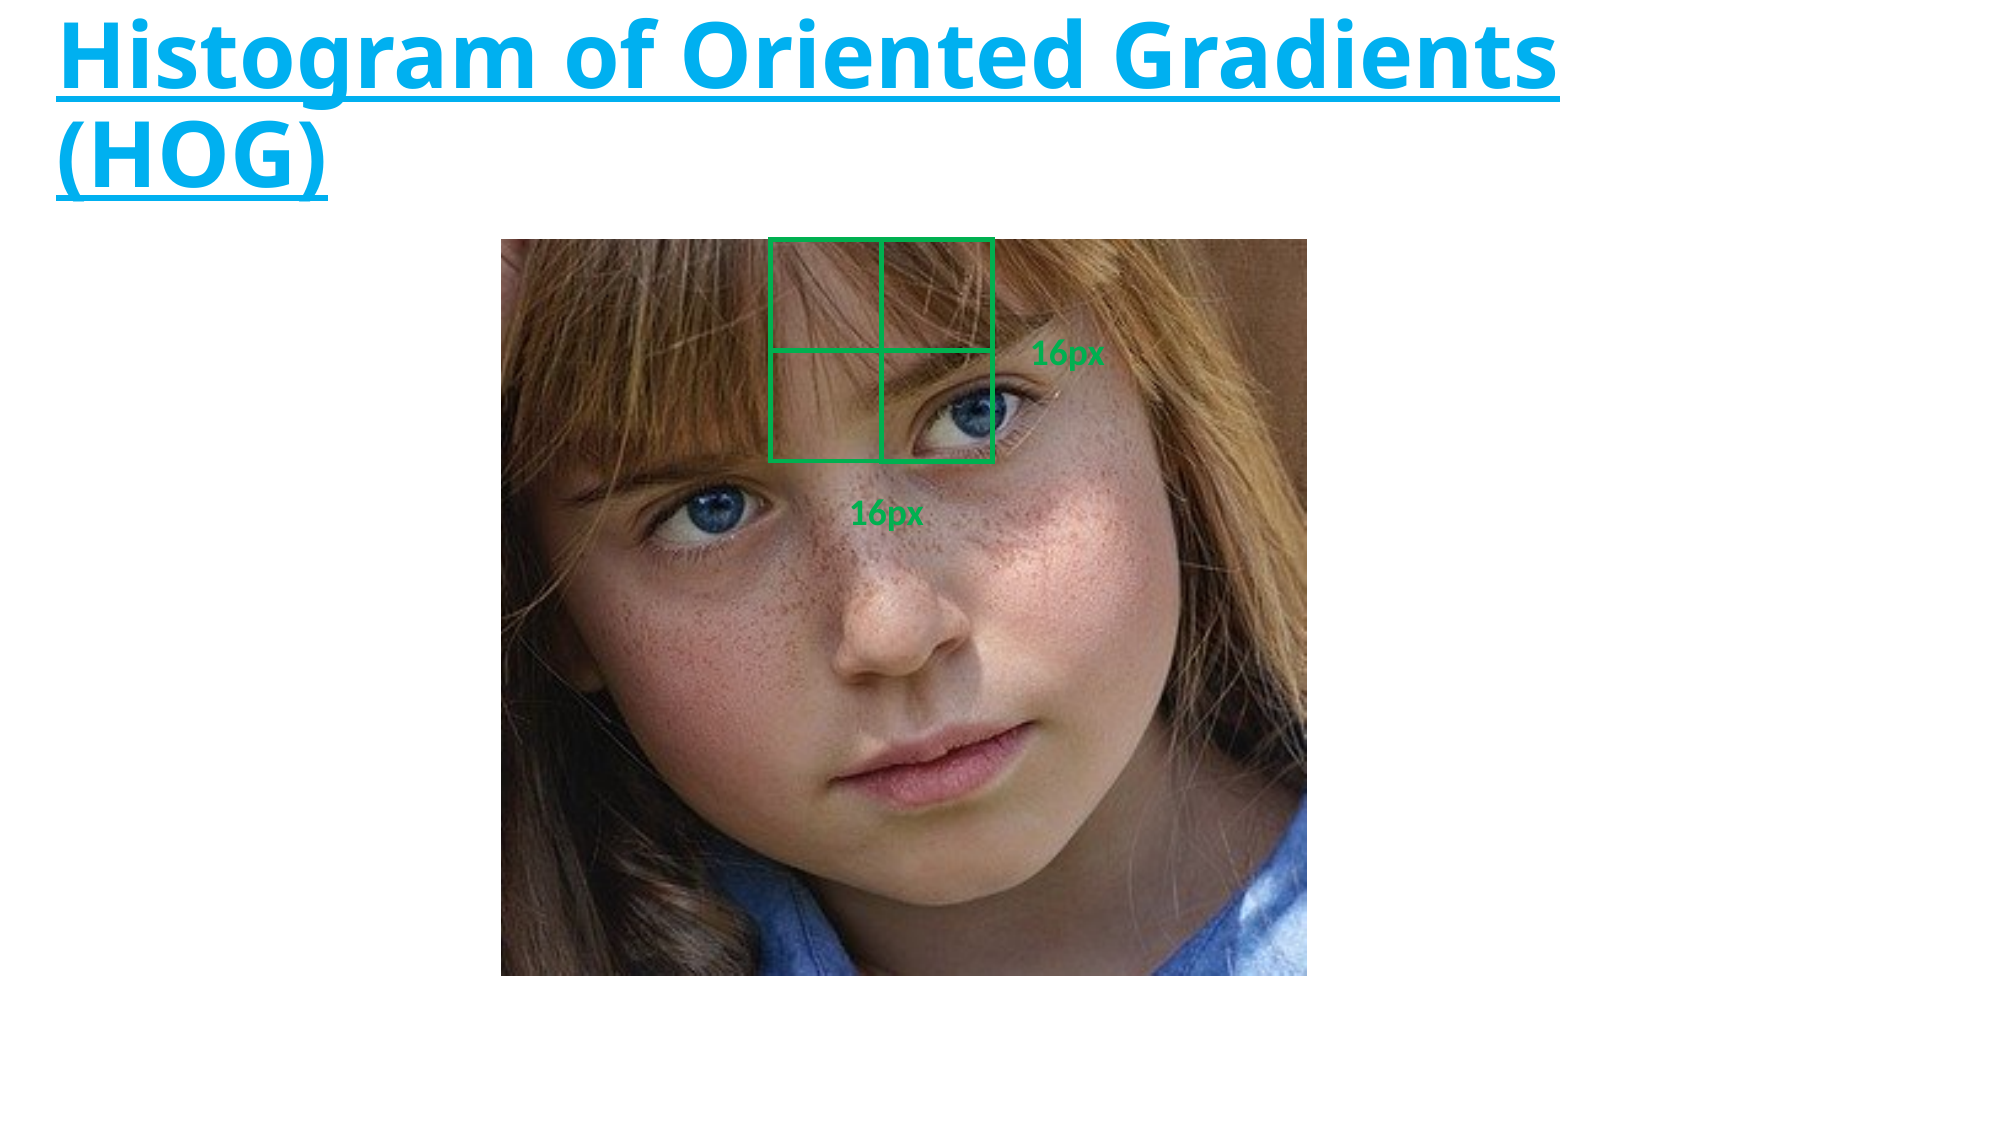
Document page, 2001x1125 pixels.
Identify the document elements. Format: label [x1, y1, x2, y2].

title [41, 0, 1767, 218]
picture [501, 239, 1307, 976]
